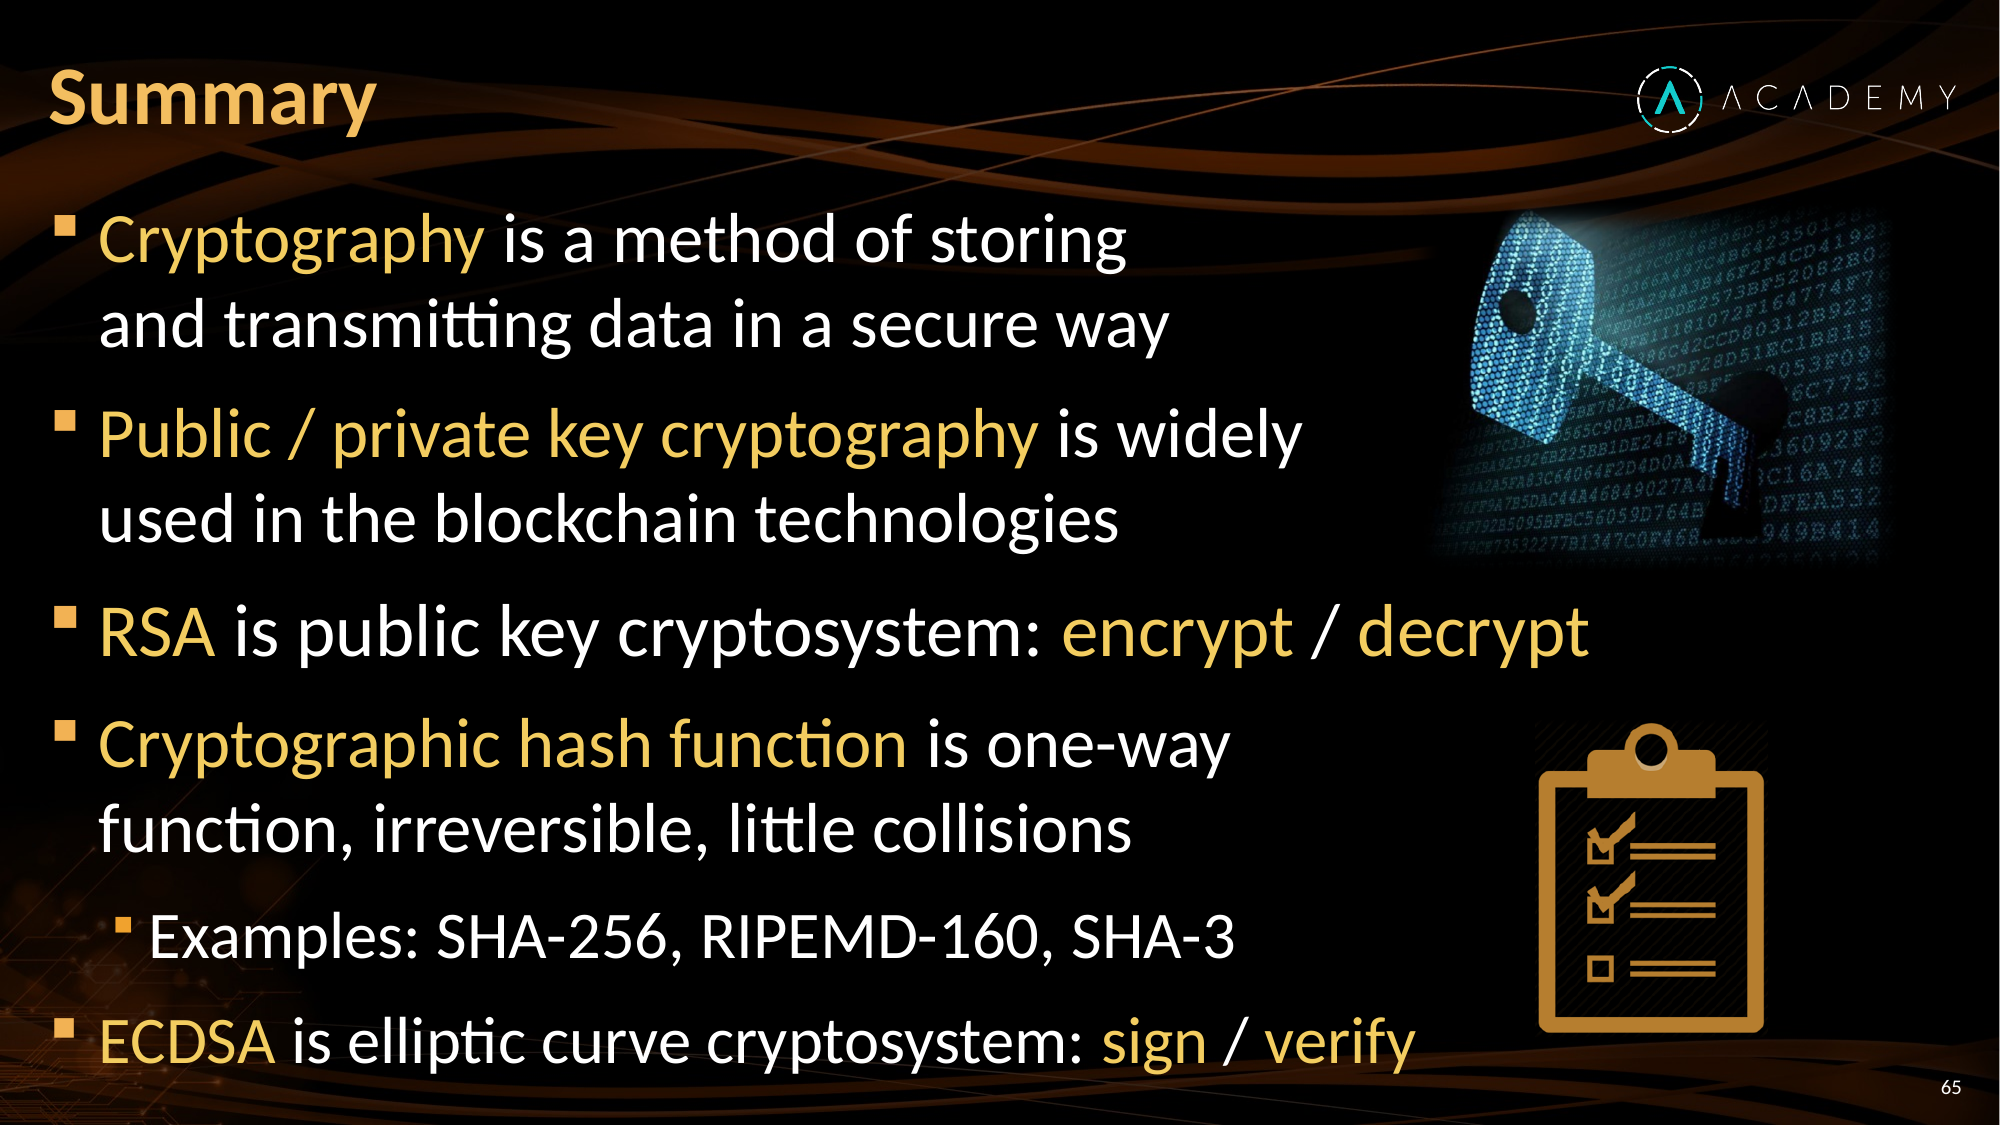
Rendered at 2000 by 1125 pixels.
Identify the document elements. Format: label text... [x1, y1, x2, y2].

title Summary [30, 6, 1602, 189]
picture [0, 0, 2000, 1125]
list Cryptography is a method of storing and transmitting data in a secure way Public / private key cryptography is widely used in the blockchain technologies RSA is public key cryptosystem: encrypt / decrypt Cryptographic hash function is one-way function, irreversible, little collisions Examples: SHA-256, RIPEMD-160, SHA-3 ECDSA is elliptic curve cryptosystem: sign / verify [31, 186, 1968, 1100]
